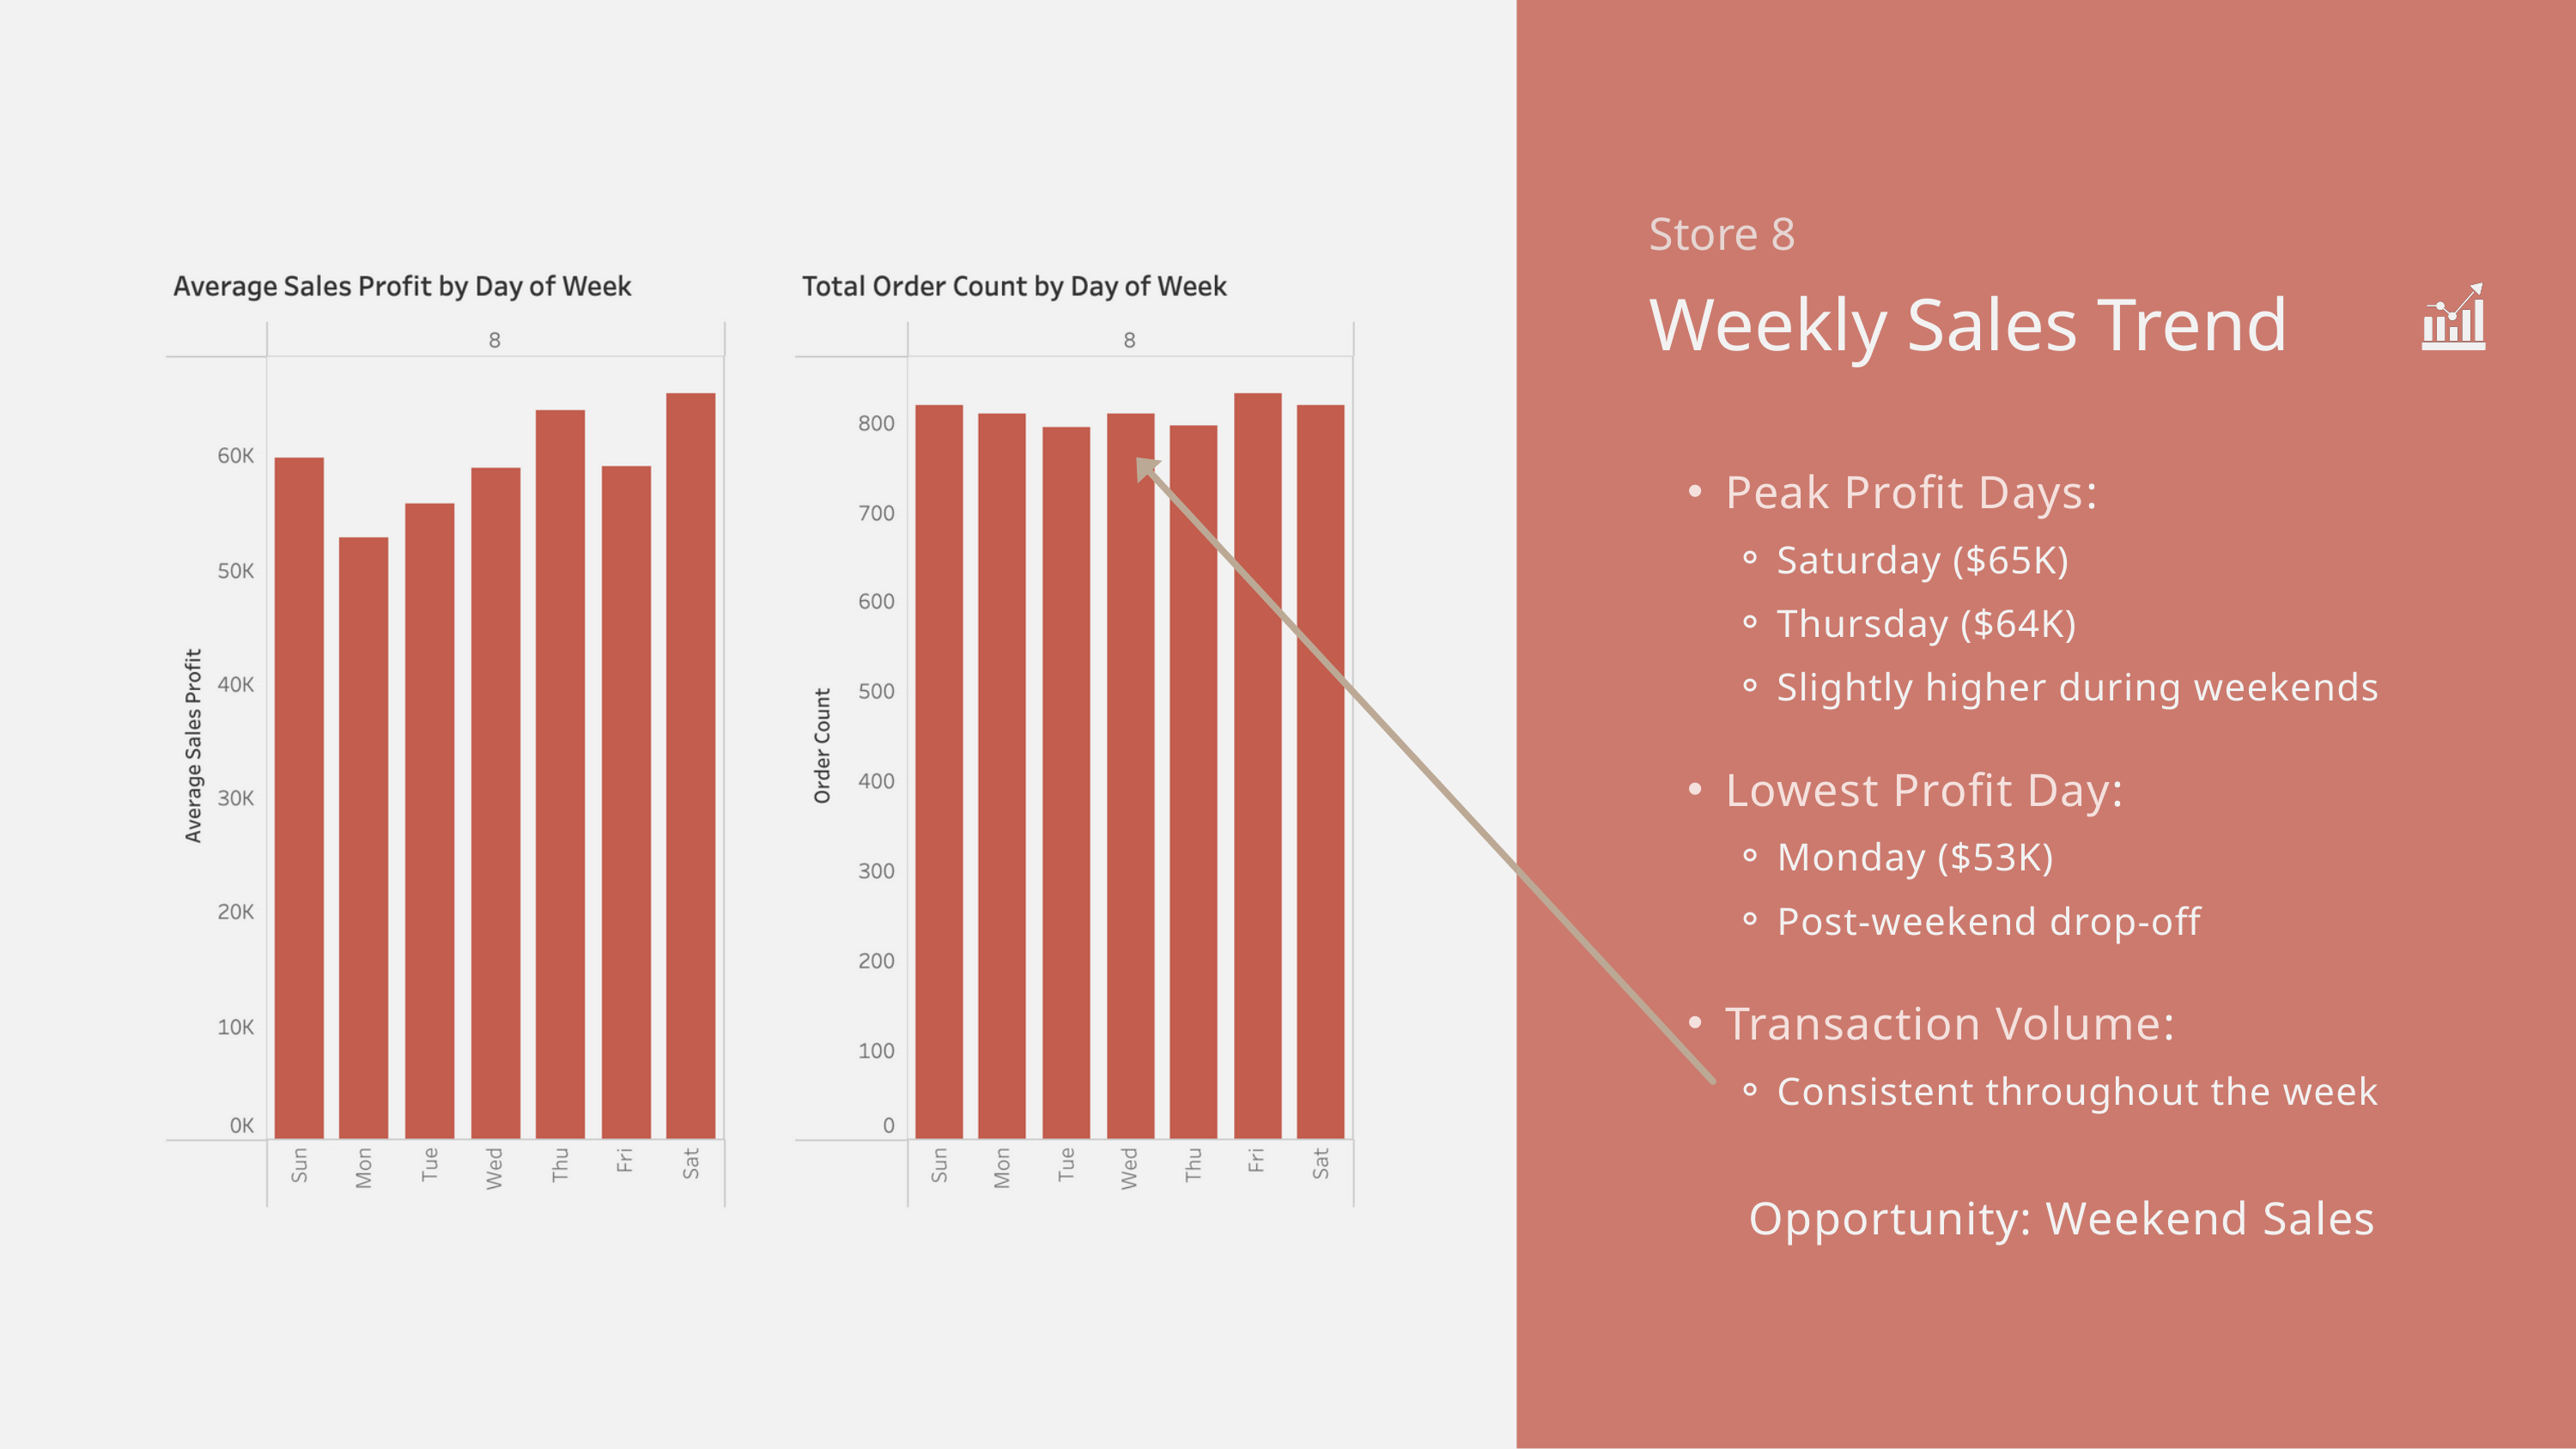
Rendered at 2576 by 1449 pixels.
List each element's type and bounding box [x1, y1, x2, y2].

text_box [1516, 0, 2576, 1449]
text_box [144, 244, 1406, 1241]
text_box [1136, 457, 1511, 864]
